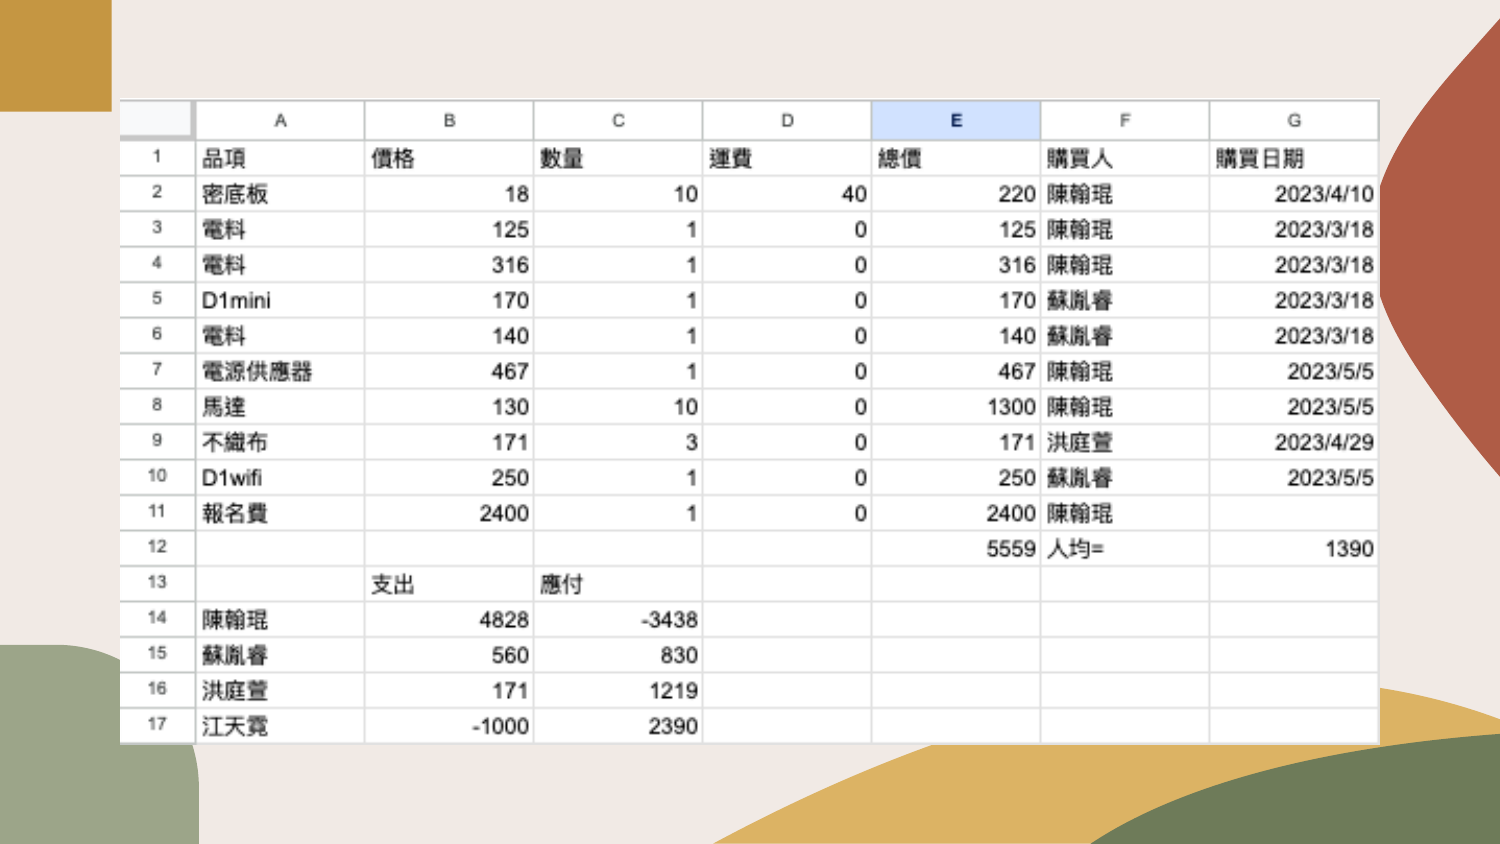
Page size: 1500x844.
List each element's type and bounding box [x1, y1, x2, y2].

picture [120, 98, 1380, 745]
